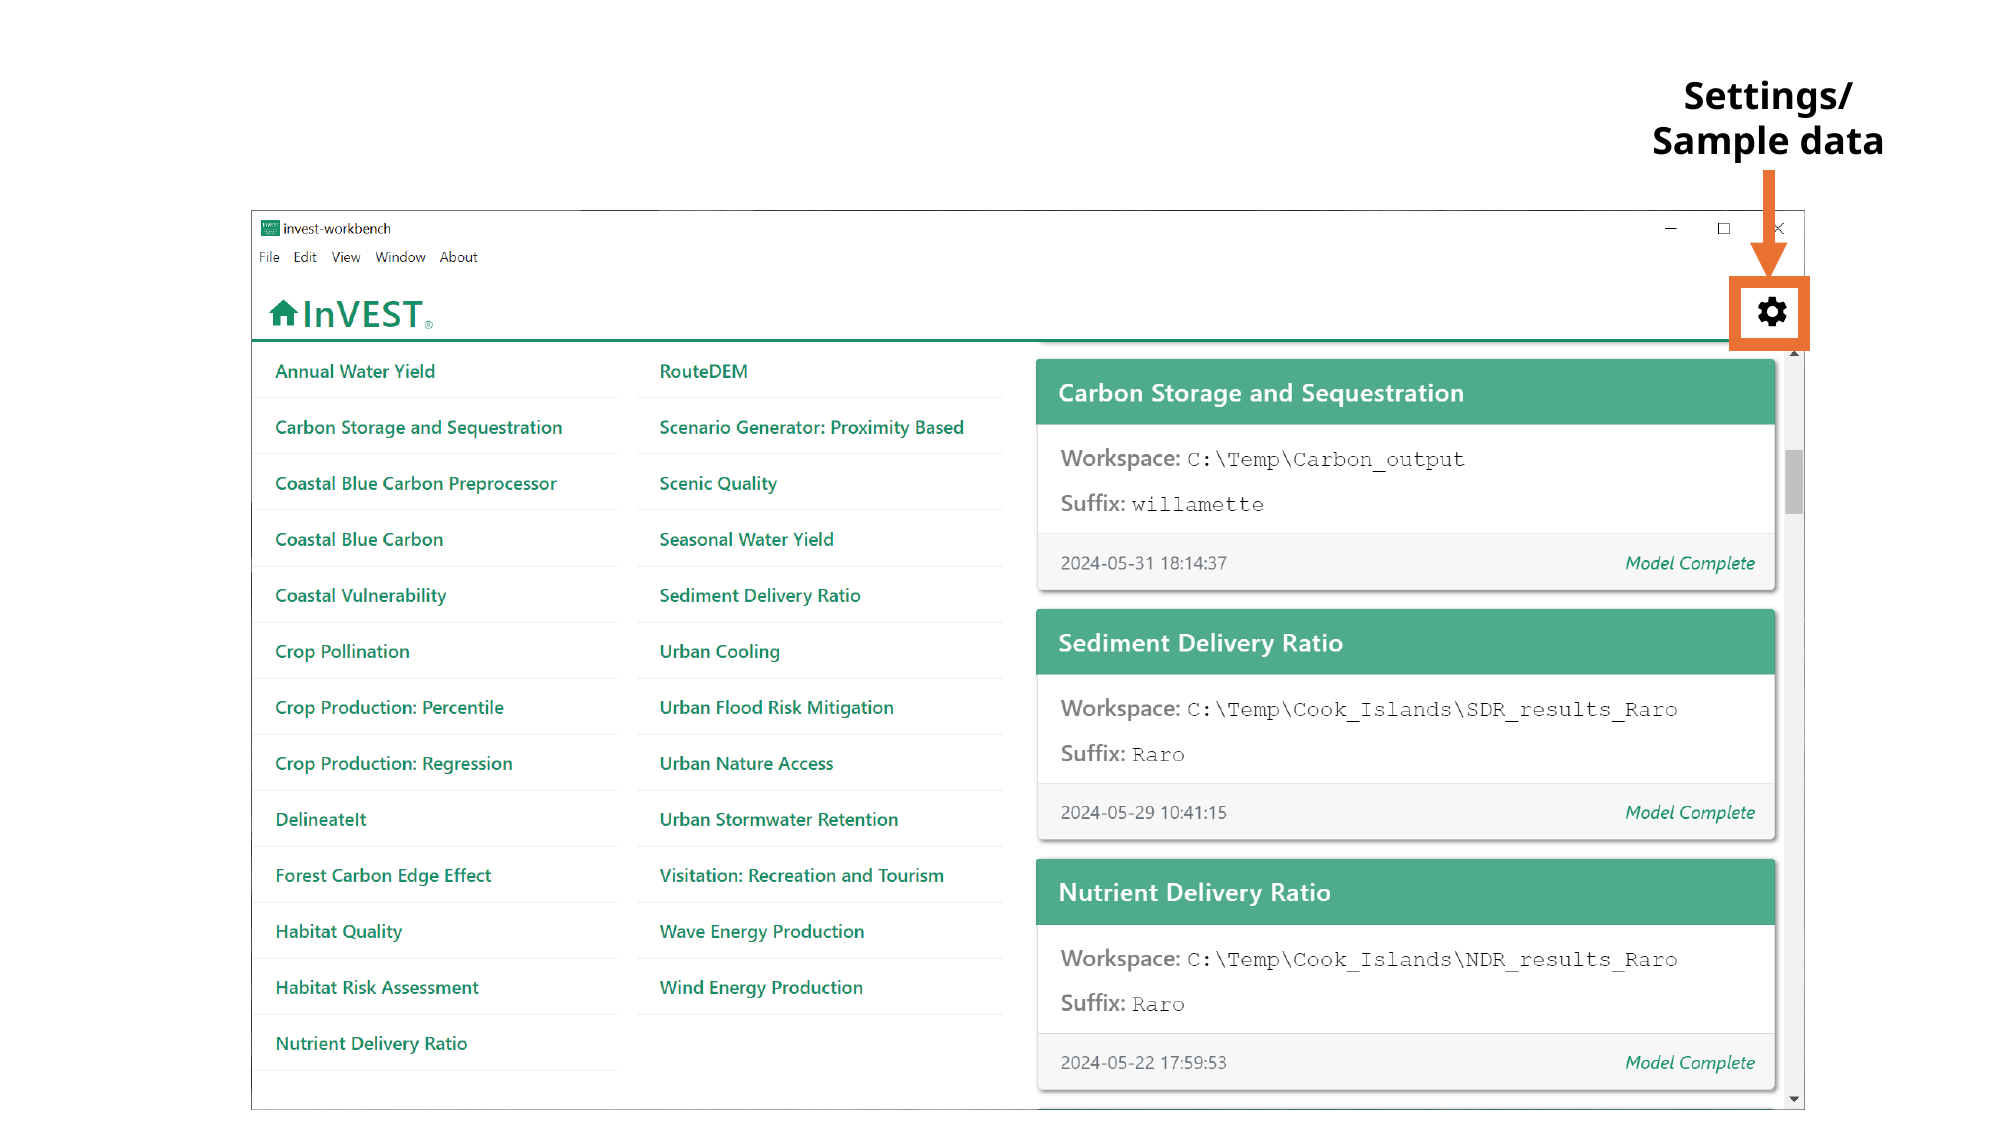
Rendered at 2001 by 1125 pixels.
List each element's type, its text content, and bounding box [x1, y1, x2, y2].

picture [251, 209, 1805, 1110]
text_box Settings/ Sample data [1637, 64, 1900, 170]
